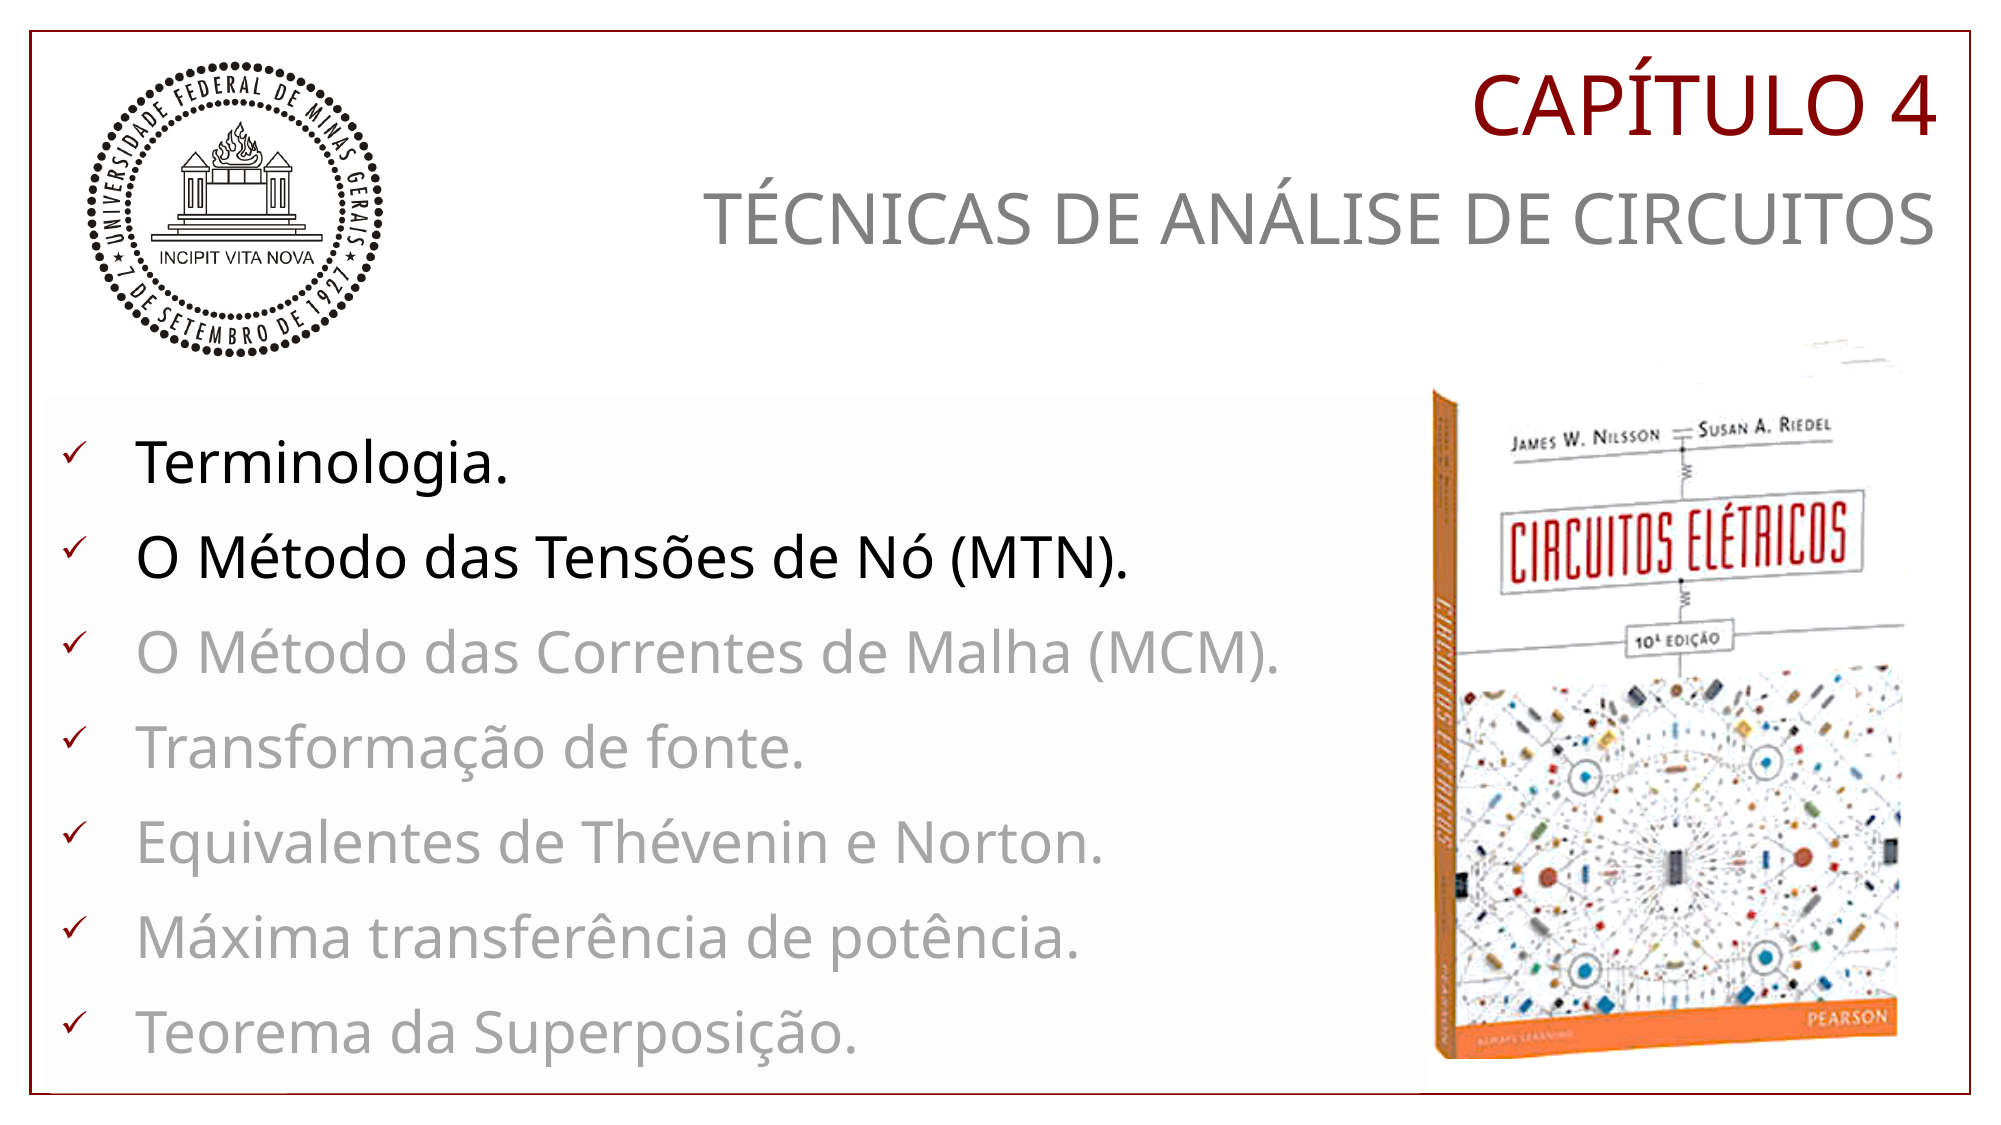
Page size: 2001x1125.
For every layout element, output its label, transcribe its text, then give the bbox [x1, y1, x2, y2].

text_box CAPÍTULO 4 [449, 65, 1950, 159]
text_box TÉCNICAS DE ANÁLISE DE CIRCUITOS [412, 171, 1950, 266]
picture [80, 61, 391, 367]
text_box [29, 30, 1971, 1095]
text_box Terminologia. O Método das Tensões de Nó (MTN). O Método das Correntes de Malha (MCM). Transformação de fonte. Equivalentes de Thévenin e Norton. Máxima transferência de potência. Teorema da Superposição. [41, 396, 1428, 1095]
picture [1426, 328, 1923, 1059]
